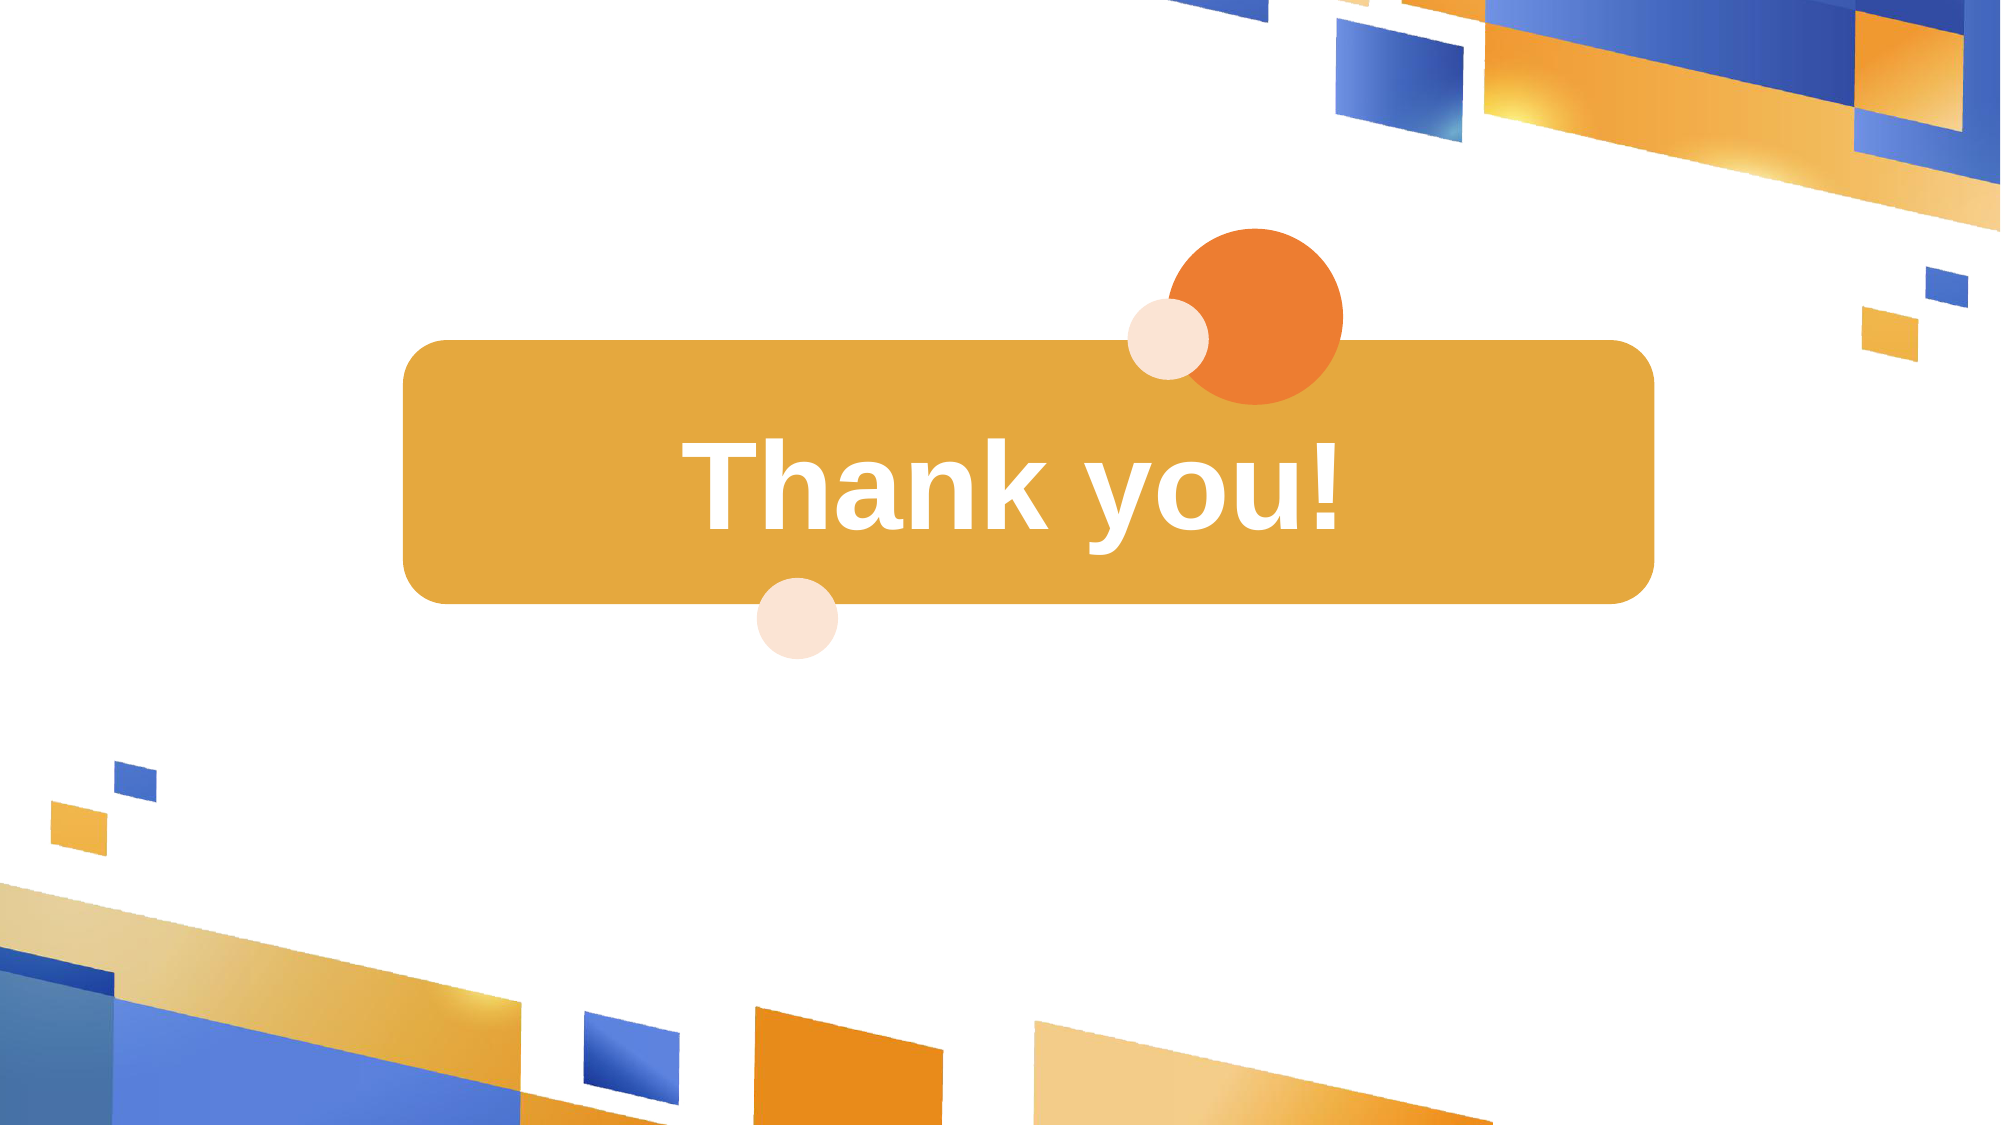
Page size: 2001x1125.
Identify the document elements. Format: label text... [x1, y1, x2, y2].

text_box [1294, 340, 1655, 397]
text_box [1168, 228, 1344, 397]
picture [0, 0, 2001, 1125]
text_box [756, 577, 839, 660]
text_box [402, 340, 1216, 397]
text_box [1127, 298, 1209, 380]
text_box [403, 563, 1655, 605]
text_box Thank you! [345, 397, 1718, 563]
